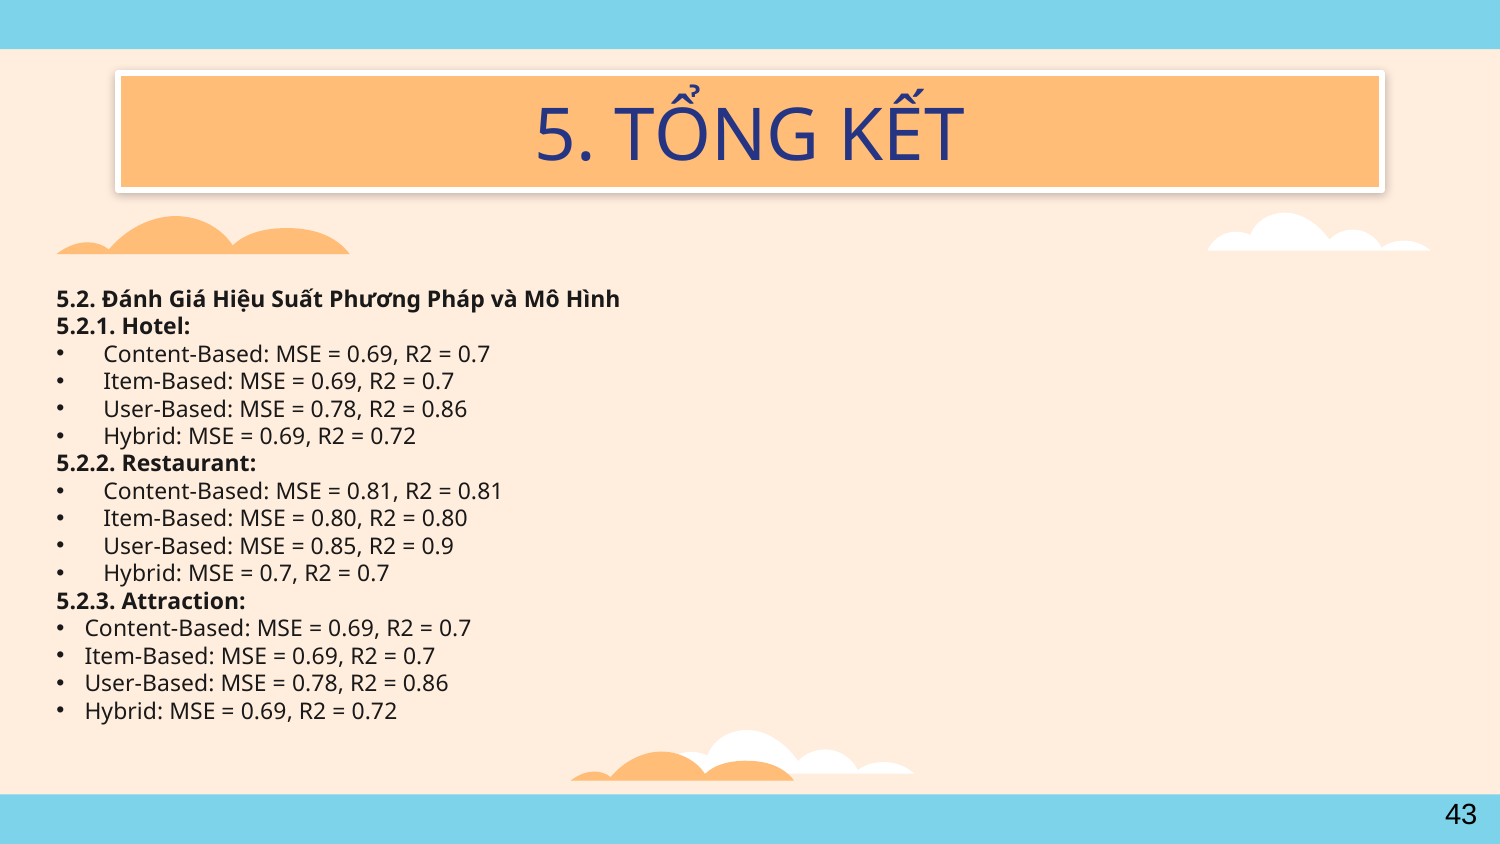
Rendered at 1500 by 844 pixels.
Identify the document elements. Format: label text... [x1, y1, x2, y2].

text_box [1207, 212, 1431, 251]
text_box 43 [1430, 787, 1494, 838]
text_box 5.2. Đánh Giá Hiệu Suất Phương Pháp và Mô Hình 5.2.1. Hotel: Content-Based: MSE = 0.69, R2 = 0.7 Item-Based: MSE = 0.69, R2 = 0.7 User-Based: MSE = 0.78, R2 = 0.86 Hybrid: MSE = 0.69, R2 = 0.72 5.2.2. Restaurant: Content-Based: MSE = 0.81, R2 = 0.81 Item-Based: MSE = 0.80, R2 = 0.80 User-Based: MSE = 0.85, R2 = 0.9 Hybrid: MSE = 0.7, R2 = 0.7 5.2.3. Attraction: Content-Based: MSE = 0.69, R2 = 0.7 Item-Based: MSE = 0.69, R2 = 0.7 User-Based: MSE = 0.78, R2 = 0.86 Hybrid: MSE = 0.69, R2 = 0.72 [41, 269, 1431, 786]
text_box [56, 216, 350, 255]
title 5. TỔNG KẾT [115, 70, 1385, 193]
